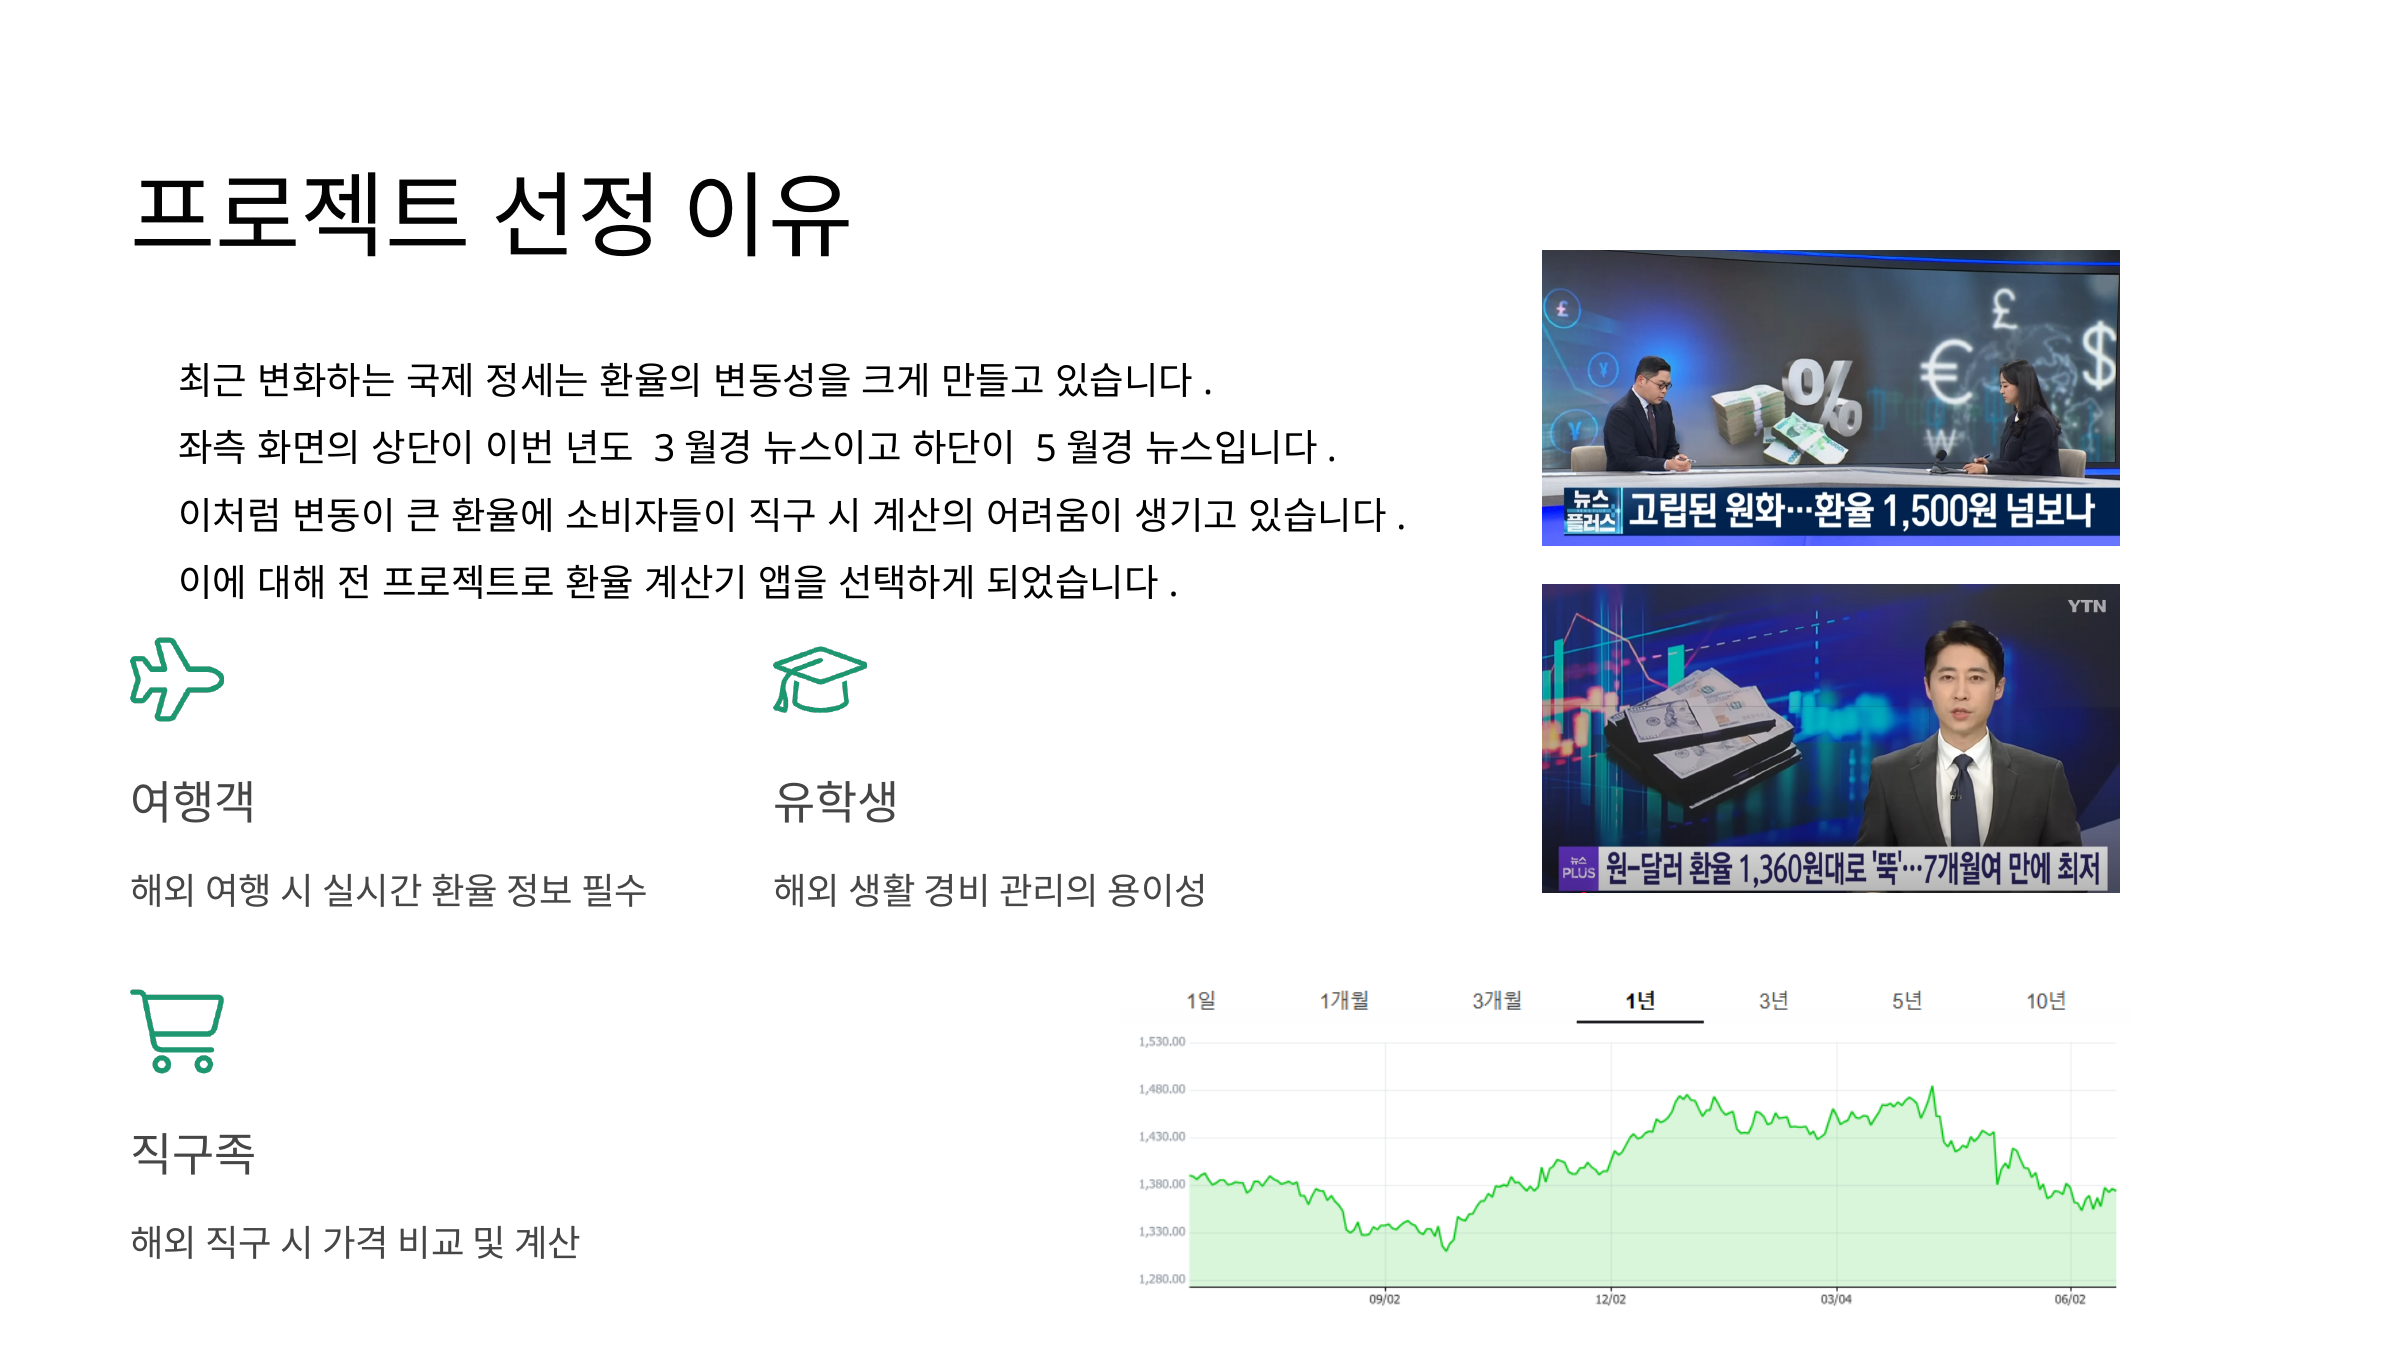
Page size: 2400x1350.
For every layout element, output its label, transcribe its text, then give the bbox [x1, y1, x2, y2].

text_box 해외 생활 경비 관리의 용이성 [773, 852, 1370, 912]
picture [1542, 584, 2120, 893]
picture [1542, 250, 2120, 546]
picture [1120, 953, 2134, 1322]
text_box 해외 여행 시 실시간 환율 정보 필수 [130, 852, 727, 912]
text_box 최근 변화하는 국제 정세는 환율의 변동성을 크게 만들고 있습니다. 좌측 화면의 상단이 이번 년도 3월경 뉴스이고 하단이 5월경 뉴스입니다. 이처럼 변동이 큰 환율에 소비자들이 직구 시 계산의 어려움이 생기고 있습니다. 이에 대해 전 프로젝트로 환율 계산기 앱을 선택하게 되었습니다. [163, 326, 1422, 612]
picture [773, 632, 867, 726]
text_box 프로젝트 선정 이유 [130, 152, 1356, 269]
picture [130, 632, 224, 726]
text_box 유학생 [773, 771, 1239, 831]
picture [130, 984, 224, 1078]
text_box 직구족 [130, 1123, 596, 1182]
text_box 해외 직구 시 가격 비교 및 계산 [130, 1204, 727, 1264]
text_box 여행객 [130, 771, 596, 831]
